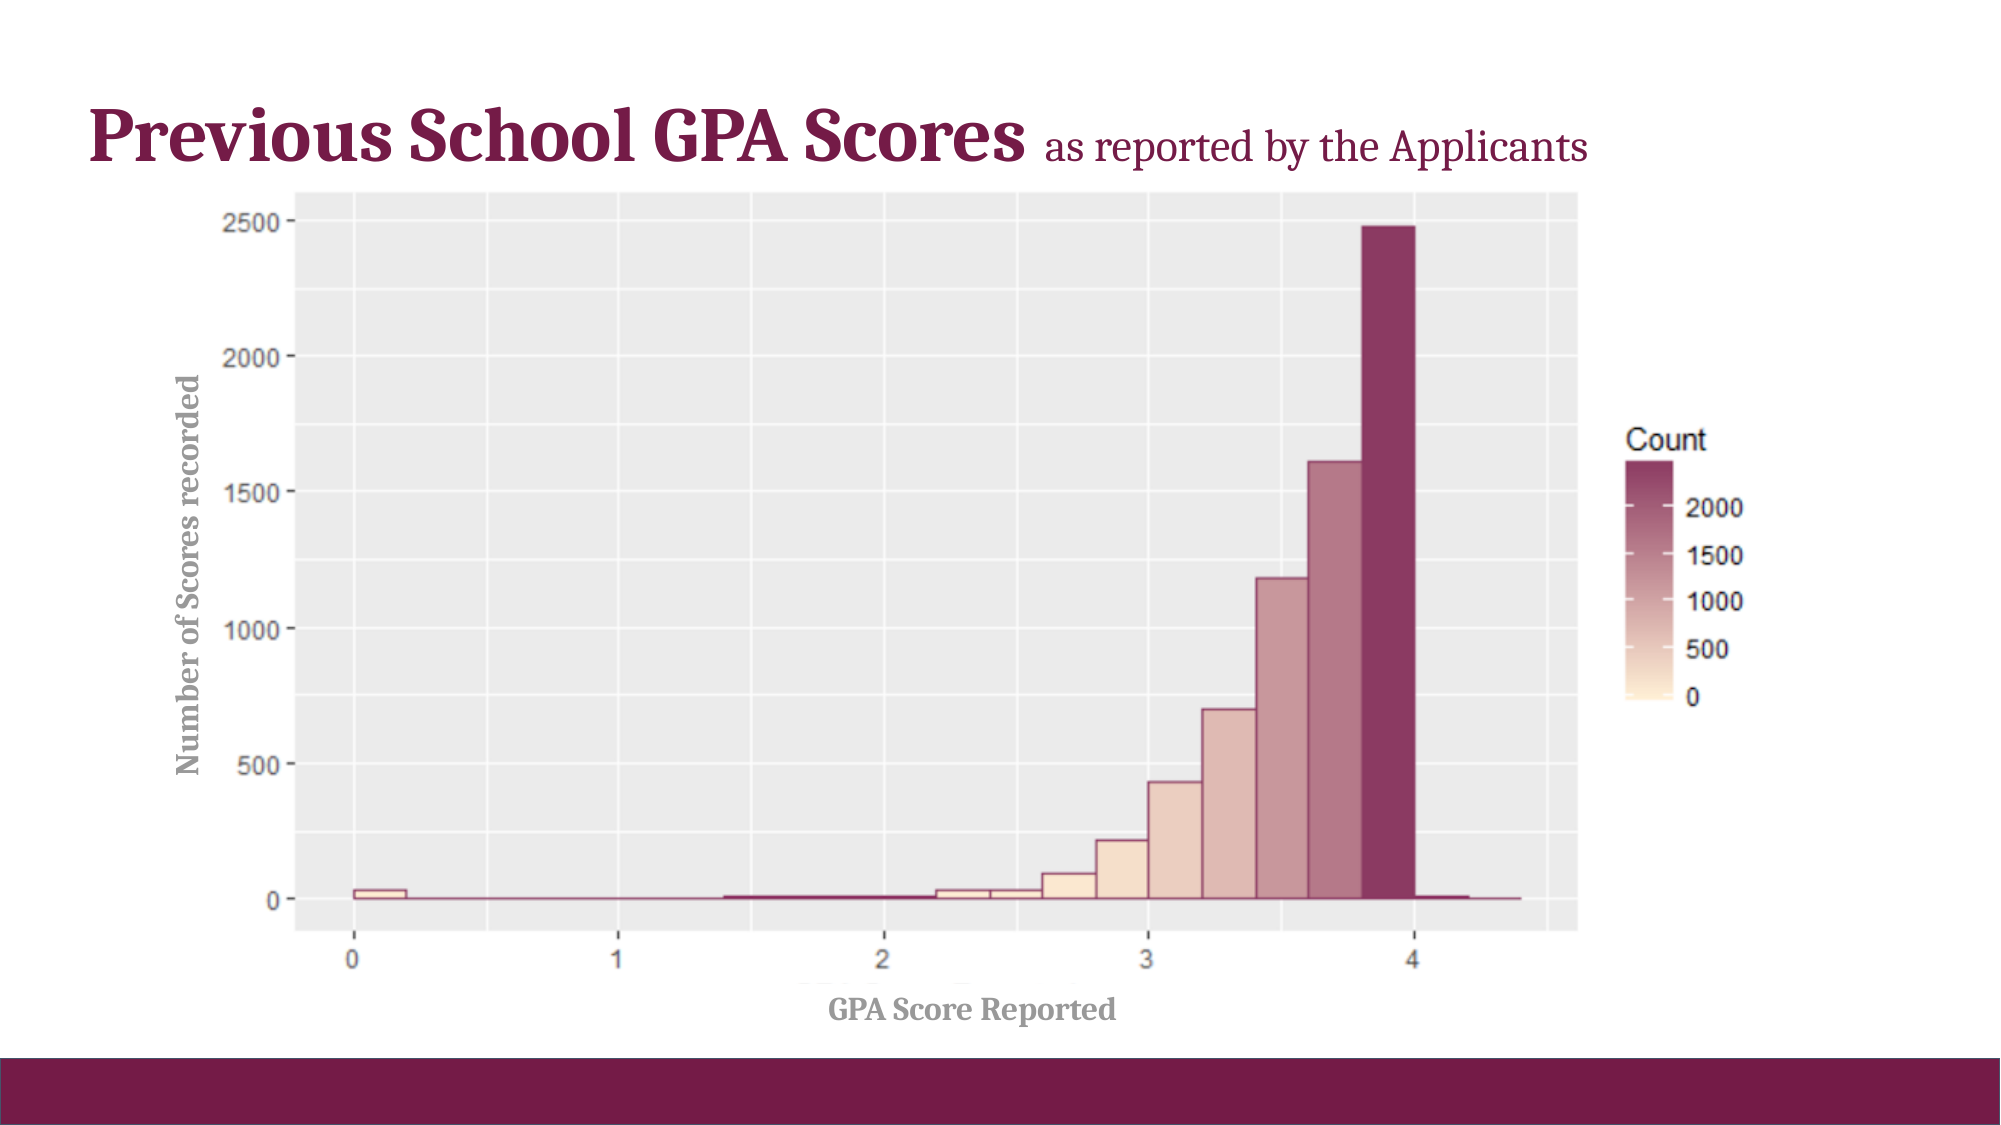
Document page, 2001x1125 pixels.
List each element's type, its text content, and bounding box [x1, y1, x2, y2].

text_box Number of Scores recorded [144, 328, 209, 797]
text_box [0, 1058, 2000, 1125]
text_box GPA Score Reported [813, 993, 1169, 1039]
picture [214, 185, 1769, 984]
text_box Previous School GPA Scores as reported by the Applicants [68, 63, 1932, 189]
